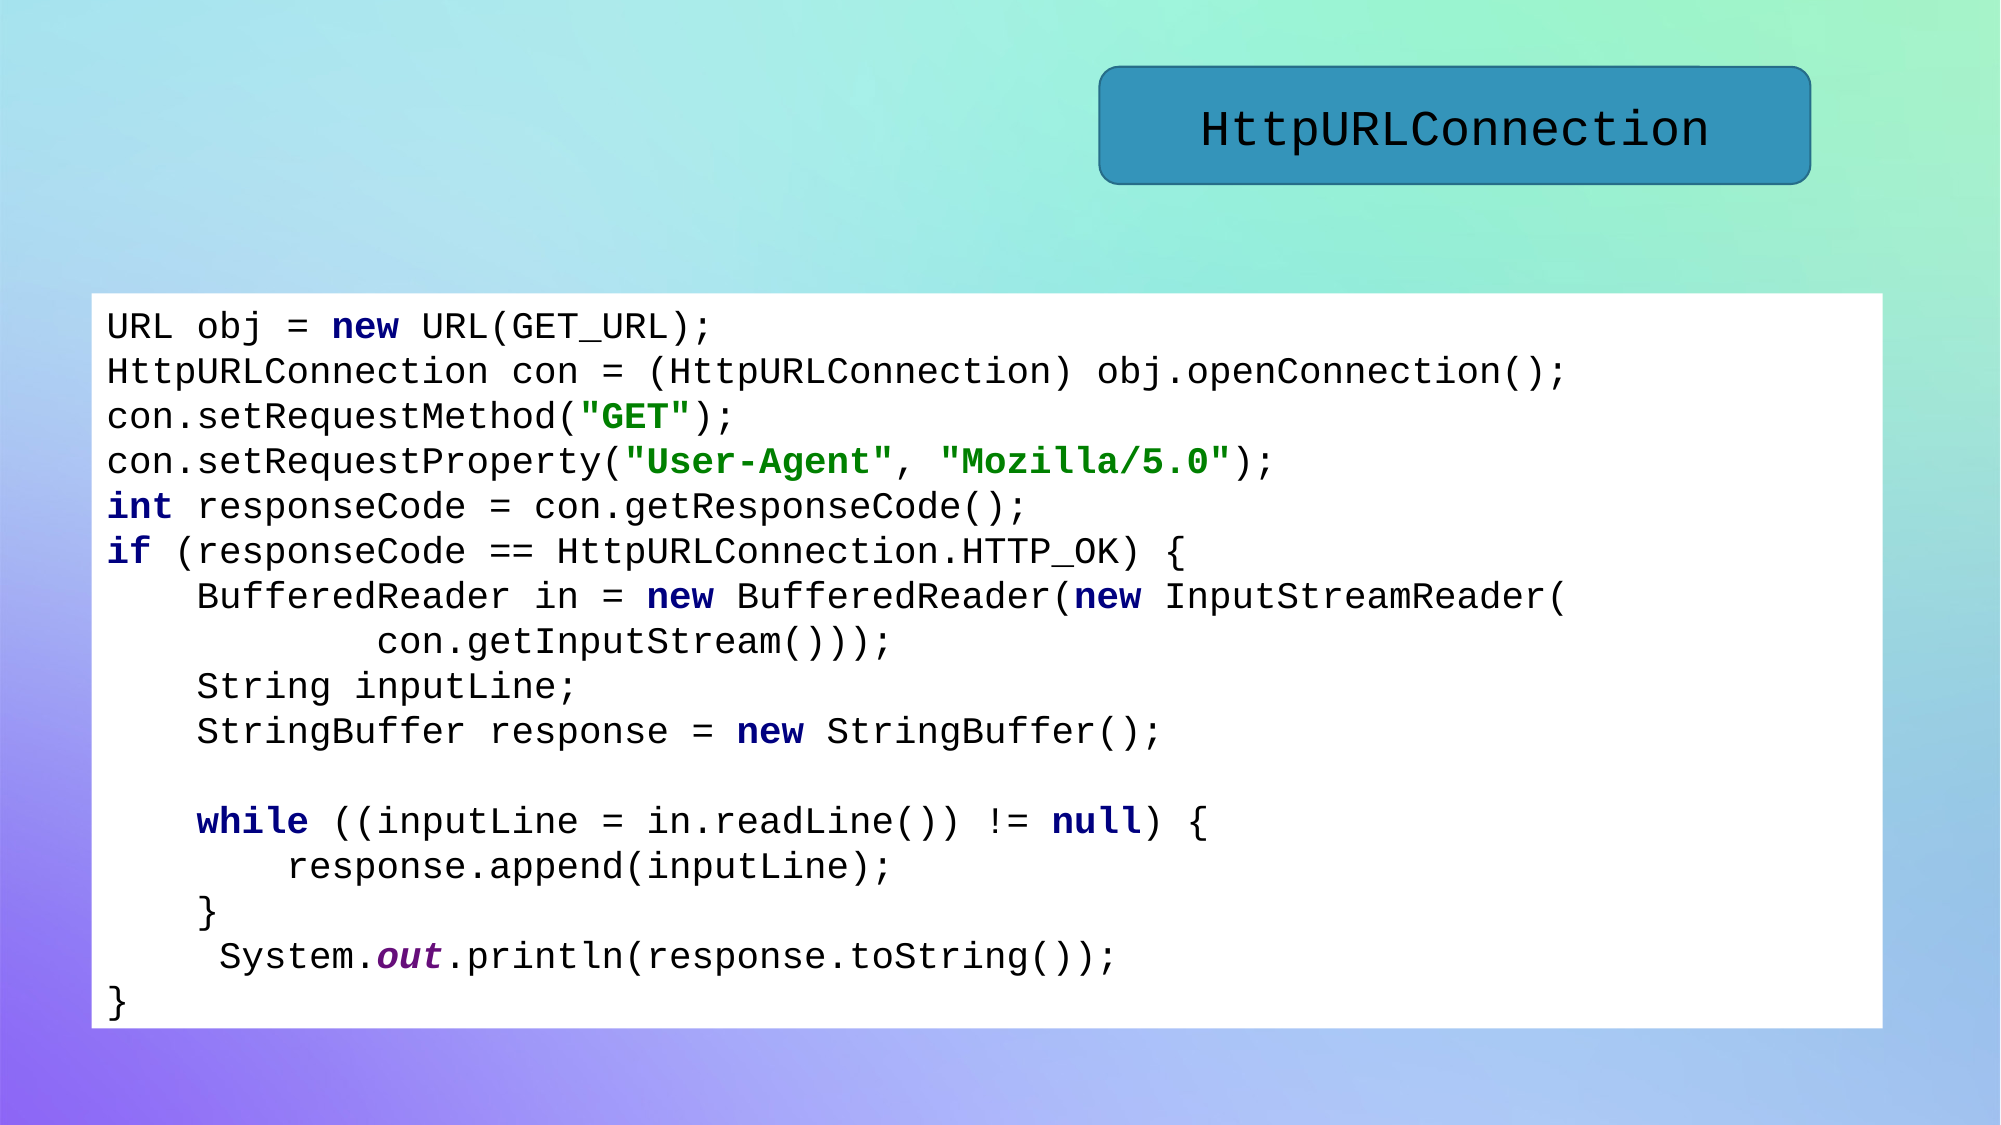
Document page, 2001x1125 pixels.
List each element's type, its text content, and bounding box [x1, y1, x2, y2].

text_box URL obj = new URL(GET_URL); HttpURLConnection con = (HttpURLConnection) obj.openConnection(); con.setRequestMethod("GET"); con.setRequestProperty("User-Agent", "Mozilla/5.0"); int responseCode = con.getResponseCode(); if (responseCode == HttpURLConnection.HTTP_OK) { BufferedReader in = new BufferedReader(new InputStreamReader( con.getInputStream())); String inputLine; StringBuffer response = new StringBuffer(); while ((inputLine = in.readLine()) != null) { response.append(inputLine); } System.out.println(response.toString()); } [91, 293, 1883, 1029]
picture [0, 0, 2001, 1125]
text_box HttpURLConnection [1098, 65, 1812, 186]
